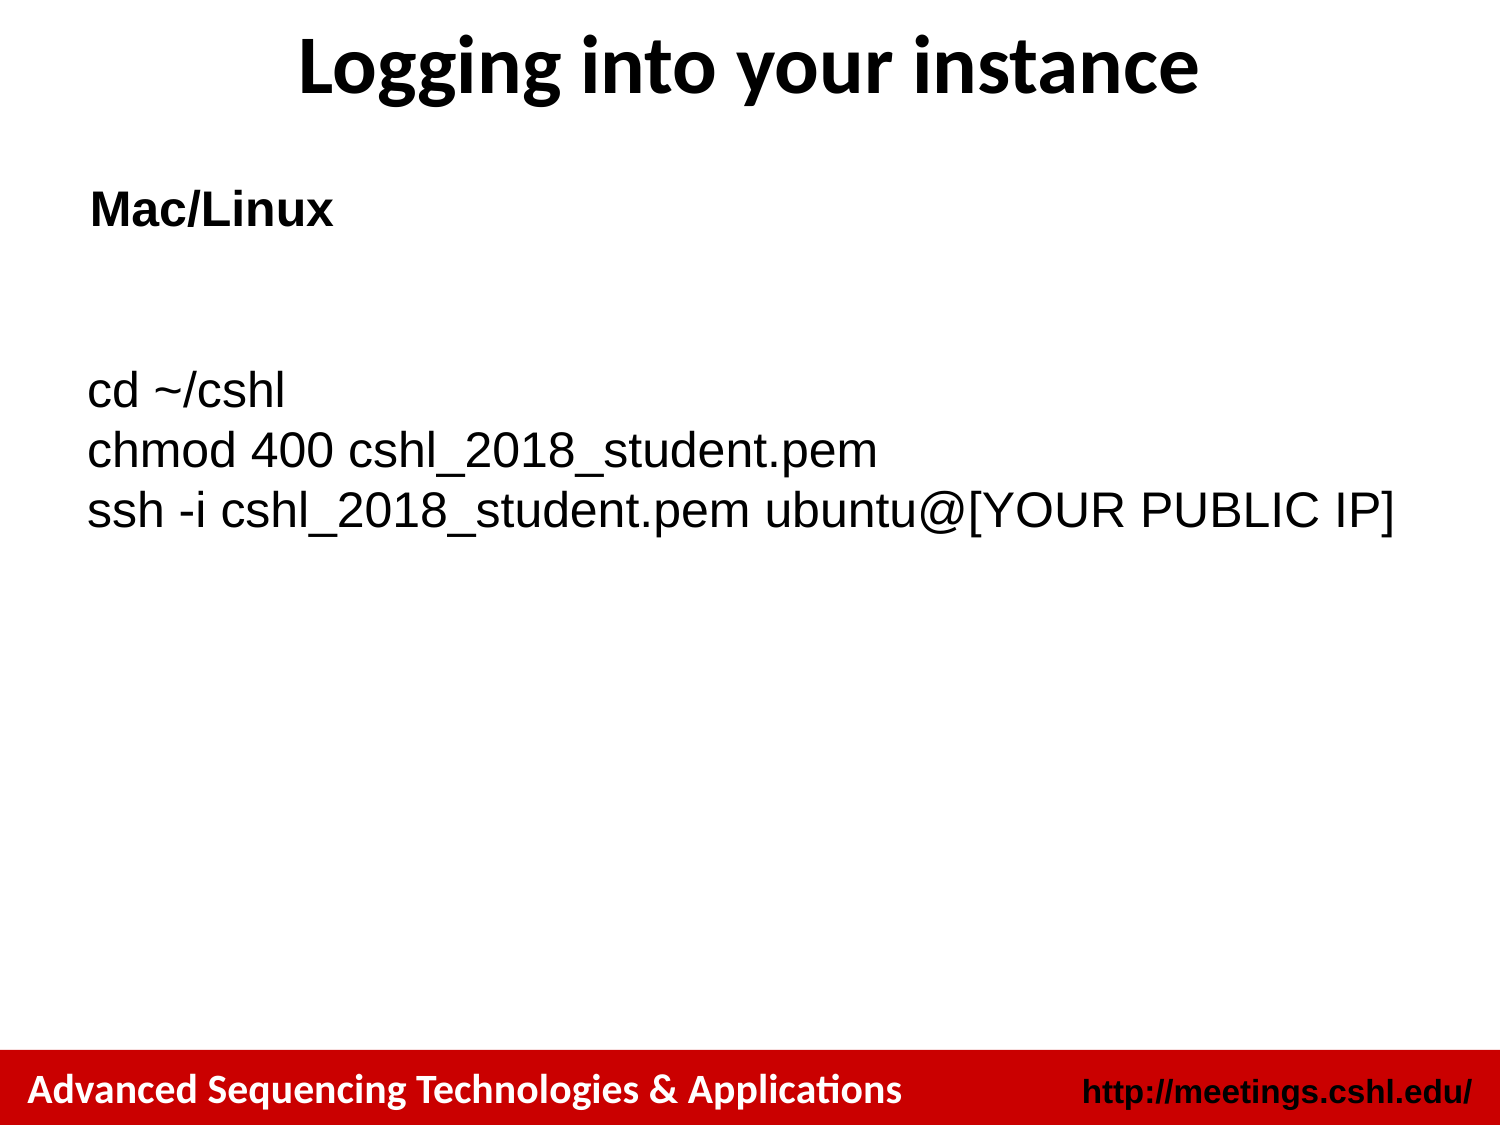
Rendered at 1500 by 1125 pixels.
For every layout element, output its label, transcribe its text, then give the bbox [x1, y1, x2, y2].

text_box Mac/Linux [74, 168, 437, 244]
text_box cd ~/cshl chmod 400 cshl_2018_student.pem ssh -i cshl_2018_student.pem ubuntu@[YOUR PUBLIC IP] [72, 349, 1447, 563]
title Logging into your instance [24, 0, 1475, 126]
